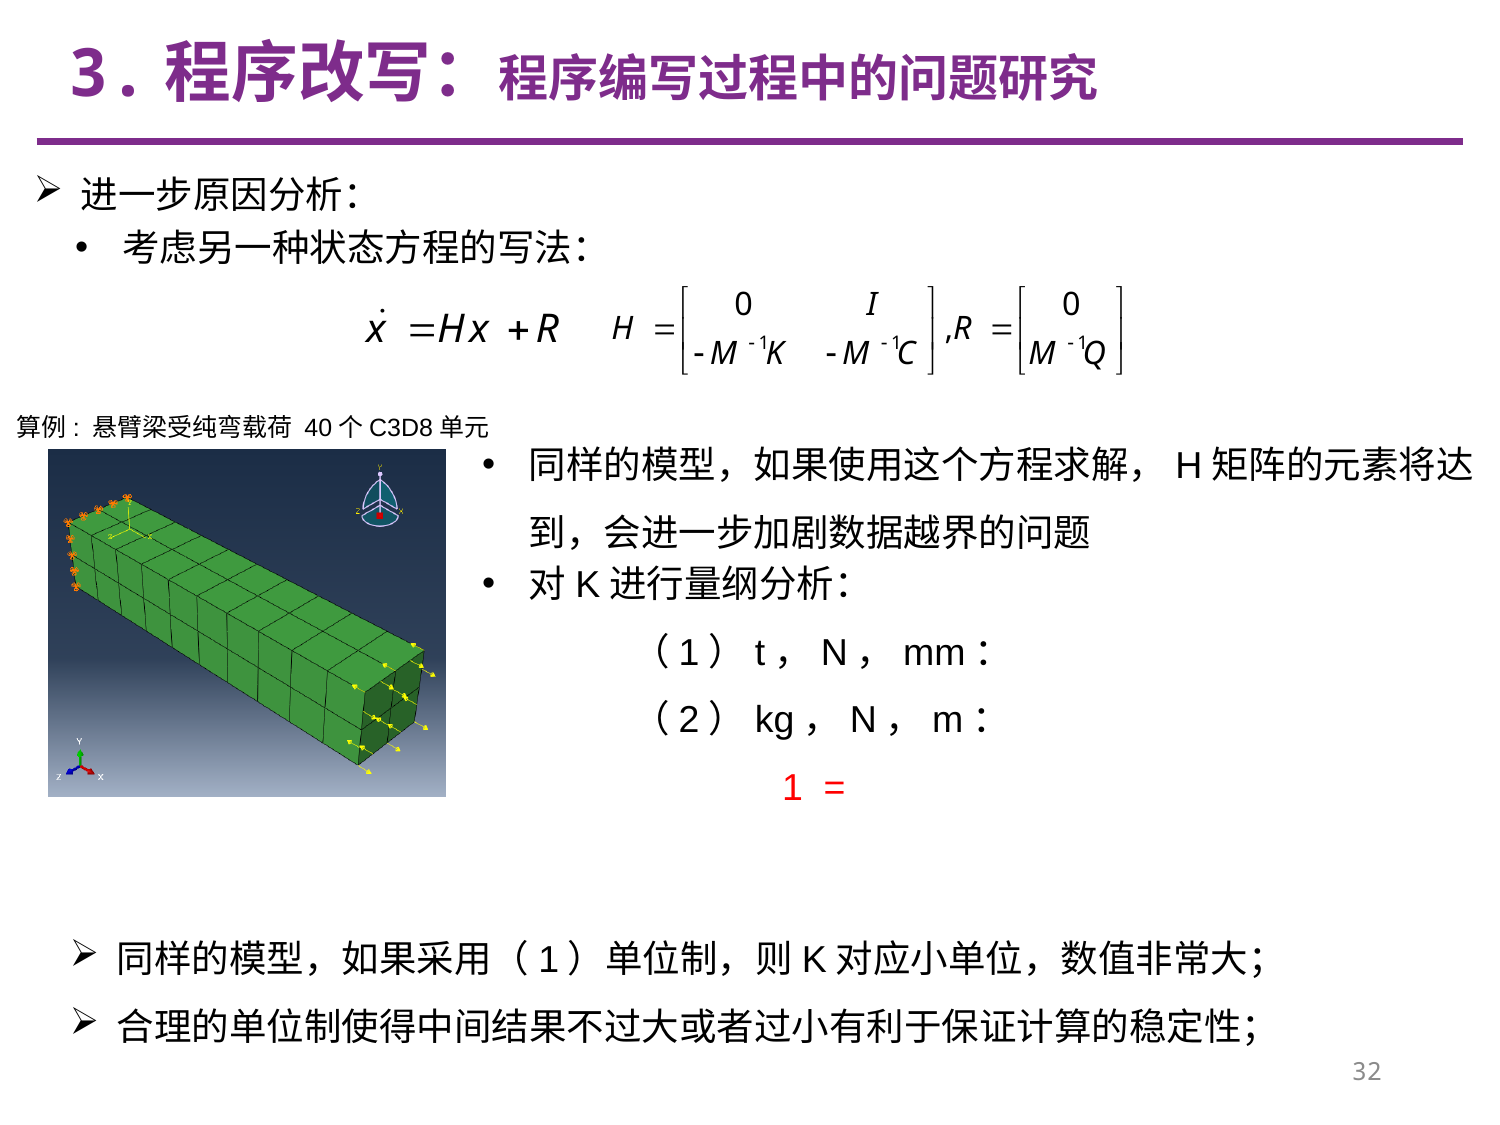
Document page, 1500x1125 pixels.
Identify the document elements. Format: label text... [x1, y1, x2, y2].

text_box 算例: 悬臂梁受纯弯载荷 40个C3D8单元 [2, 404, 504, 450]
picture [48, 449, 446, 797]
text_box 考虑另一种状态方程的写法： [60, 194, 1480, 277]
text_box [360, 303, 578, 349]
slide_number 32 [1309, 1042, 1397, 1103]
text_box 3.程序改写：程序编写过程中的问题研究 [54, 22, 1245, 117]
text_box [609, 279, 1136, 383]
text_box 进一步原因分析： [19, 141, 396, 224]
